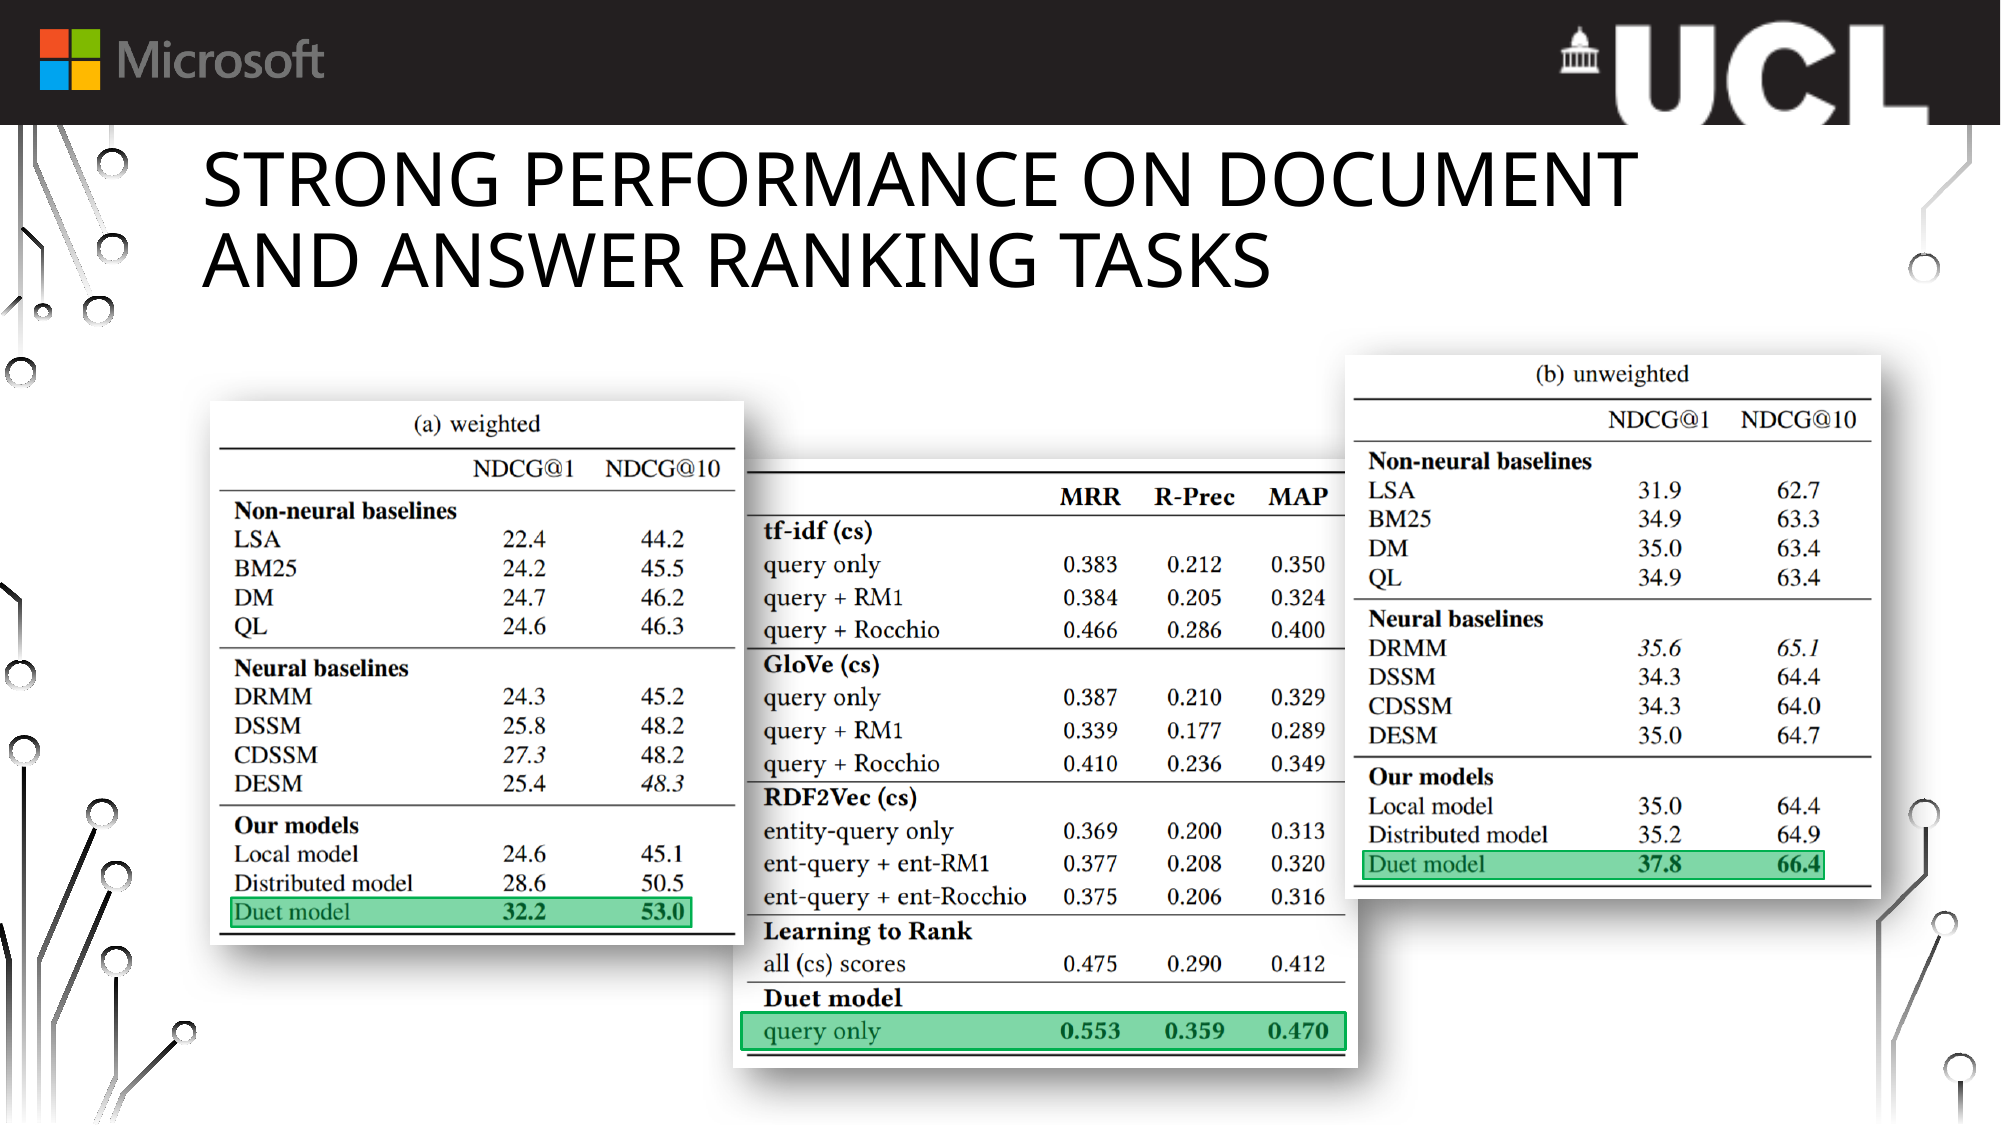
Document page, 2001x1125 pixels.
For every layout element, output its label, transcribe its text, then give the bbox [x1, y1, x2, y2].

title Strong performance on document and answer ranking tasks [187, 101, 1813, 344]
picture [209, 355, 1881, 1068]
picture [0, 0, 363, 126]
